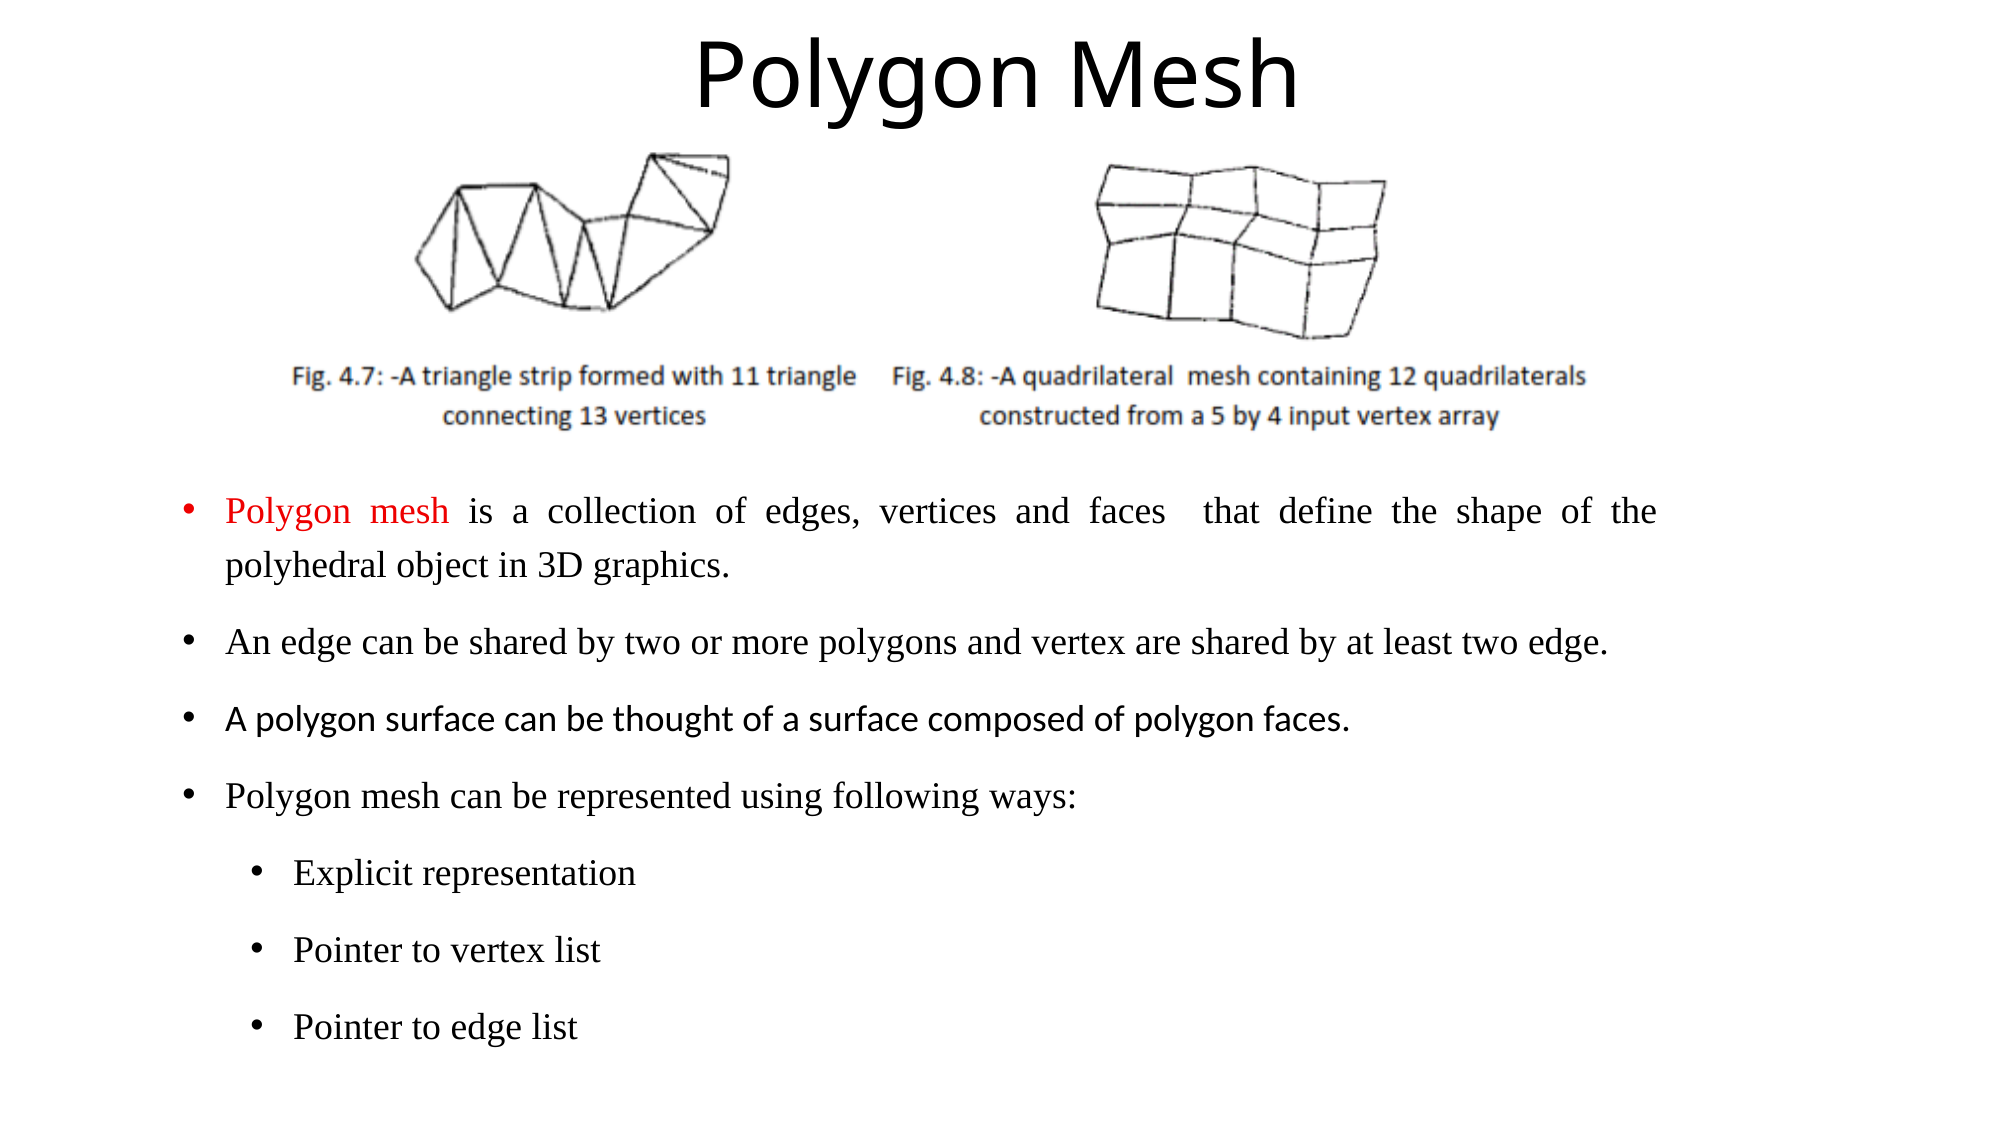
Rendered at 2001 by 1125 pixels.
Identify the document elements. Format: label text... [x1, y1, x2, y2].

text_box Polygon mesh is a collection of edges, vertices and faces that define the shape of the polyhedral object in 3D graphics. An edge can be shared by two or more polygons and vertex are shared by at least two edge. A polygon surface can be thought of a surface composed of polygon faces. Polygon mesh can be represented using following ways: Explicit representation Pointer to vertex list Pointer to edge list [167, 468, 1673, 1055]
title Polygon Mesh [322, 0, 1673, 157]
picture [269, 151, 1617, 441]
